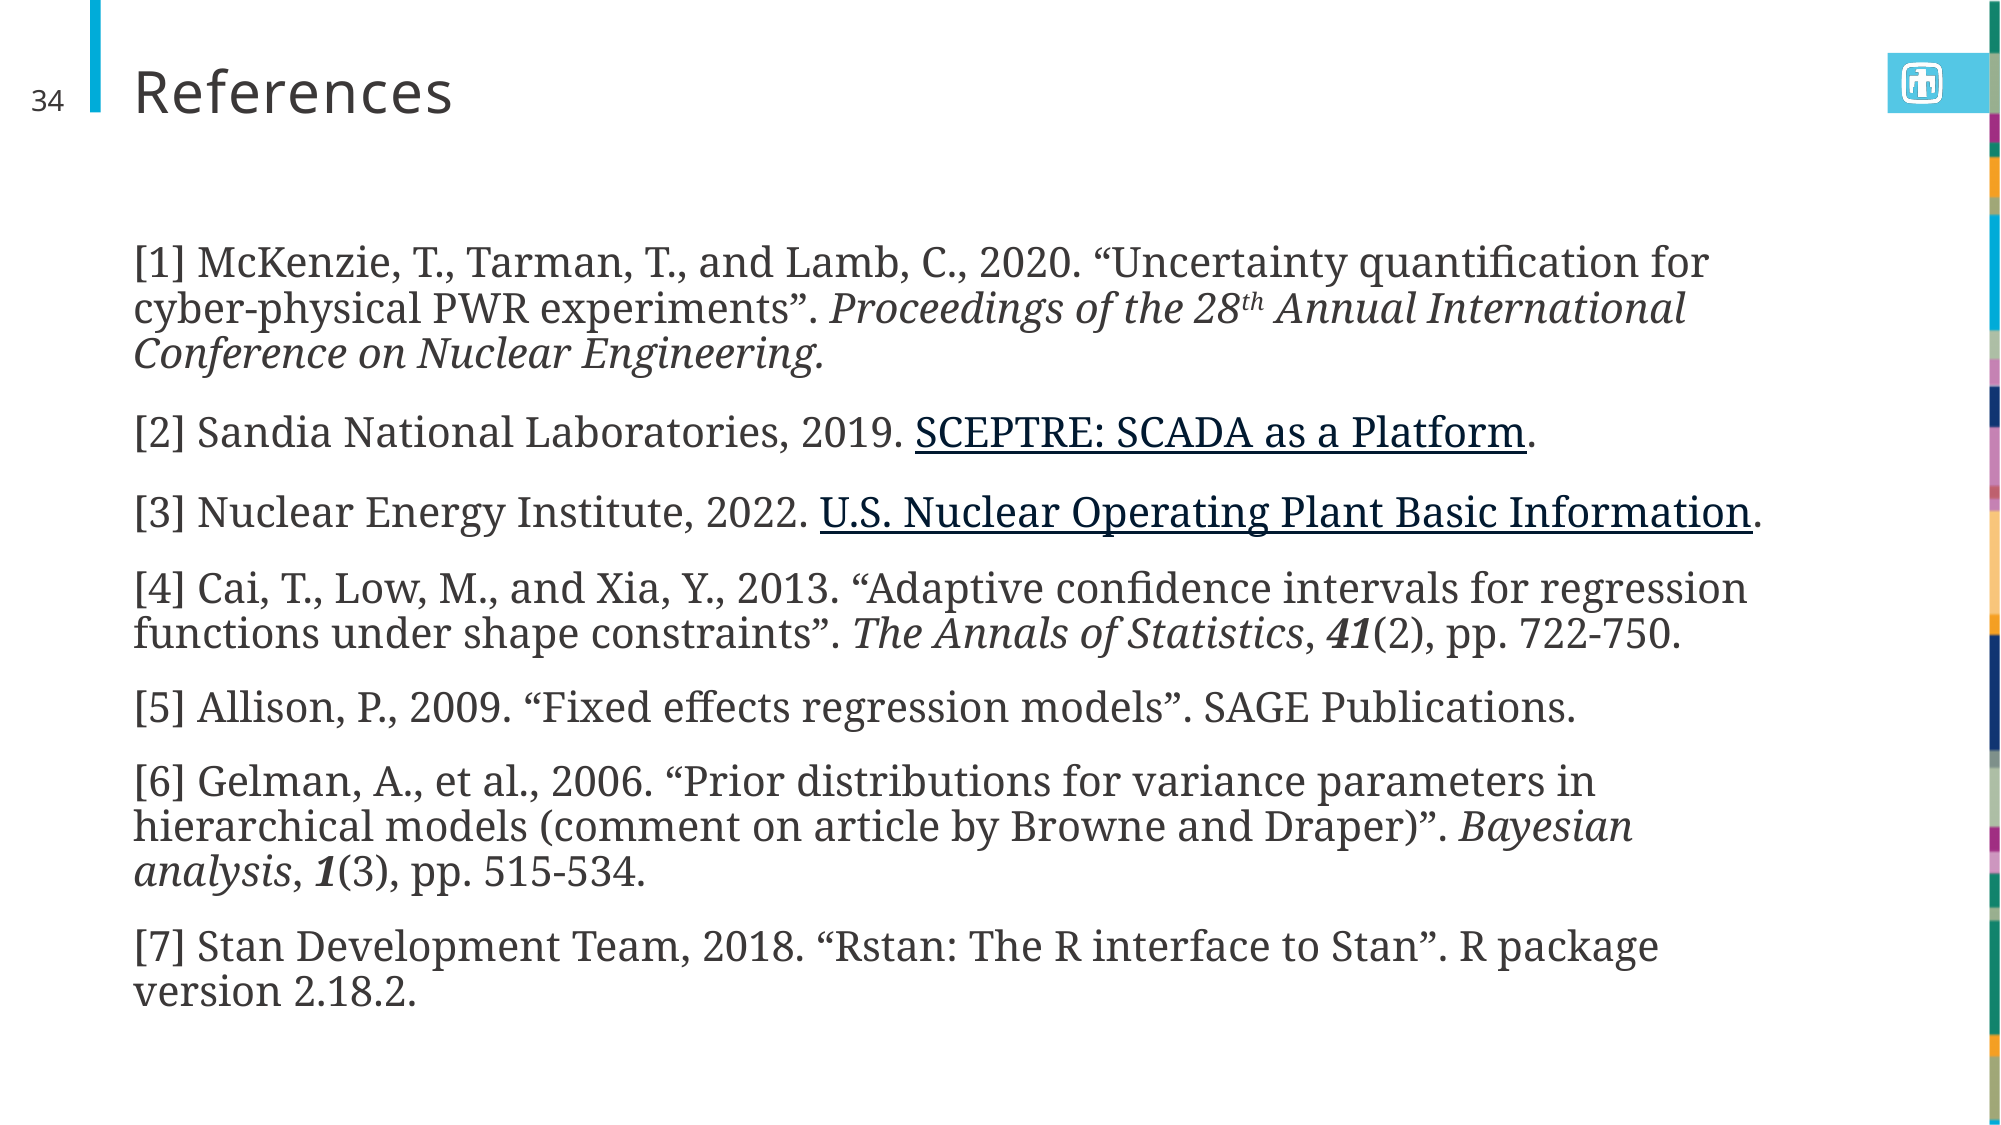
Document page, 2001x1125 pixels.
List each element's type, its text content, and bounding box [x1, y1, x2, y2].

title References [118, 58, 1769, 153]
picture [1990, 330, 1999, 1120]
picture [1901, 62, 1944, 104]
slide_number 34 [10, 71, 80, 132]
list [1] McKenzie, T., Tarman, T., and Lamb, C., 2020. “Uncertainty quantification for cyber-physical PWR experiments”. Proceedings of the 28th Annual International Conference on Nuclear Engineering. [2] Sandia National Laboratories, 2019. SCEPTRE: SCADA as a Platform. [3] Nuclear Energy Institute, 2022. U.S. Nuclear Operating Plant Basic Information. [4] Cai, T., Low, M., and Xia, Y., 2013. “Adaptive confidence intervals for regression functions under shape constraints”. The Annals of Statistics, 41(2), pp. 722-750. [5] Allison, P., 2009. “Fixed effects regression models”. SAGE Publications. [6] Gelman, A., et al., 2006. “Prior distributions for variance parameters in hierarchical models (comment on article by Browne and Draper)”. Bayesian analysis, 1(3), pp. 515-534. [7] Stan Development Team, 2018. “Rstan: The R interface to Stan”. R package version 2.18.2. [118, 234, 1769, 1116]
picture [1990, 1, 1999, 215]
